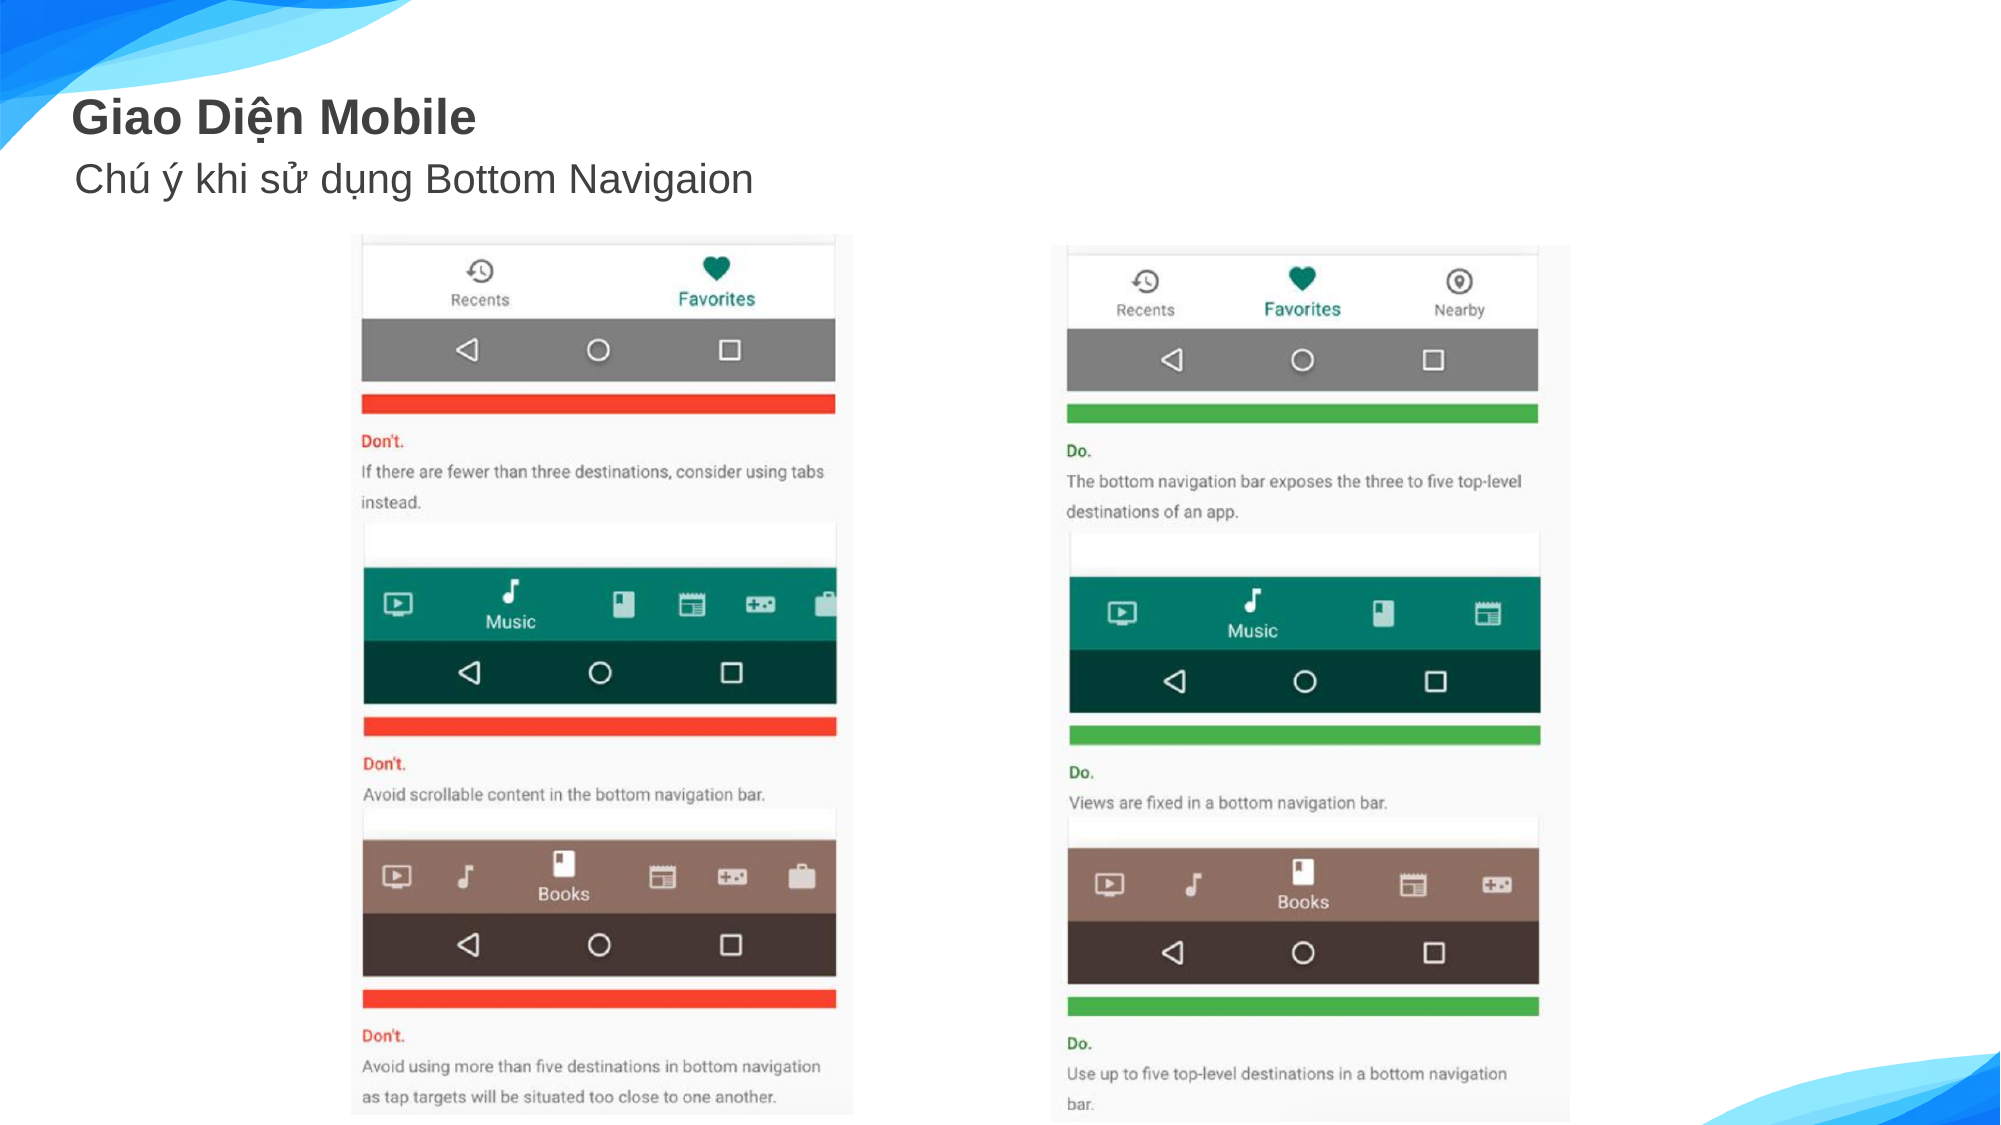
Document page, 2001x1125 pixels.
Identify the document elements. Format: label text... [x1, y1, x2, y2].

text_box Chú ý khi sử dụng Bottom Navigaion [59, 144, 1368, 209]
picture [1048, 237, 1570, 1122]
picture [351, 233, 856, 1118]
text_box Giao Diện Mobile [57, 77, 1123, 152]
picture [0, 0, 414, 152]
picture [1699, 1048, 2000, 1125]
